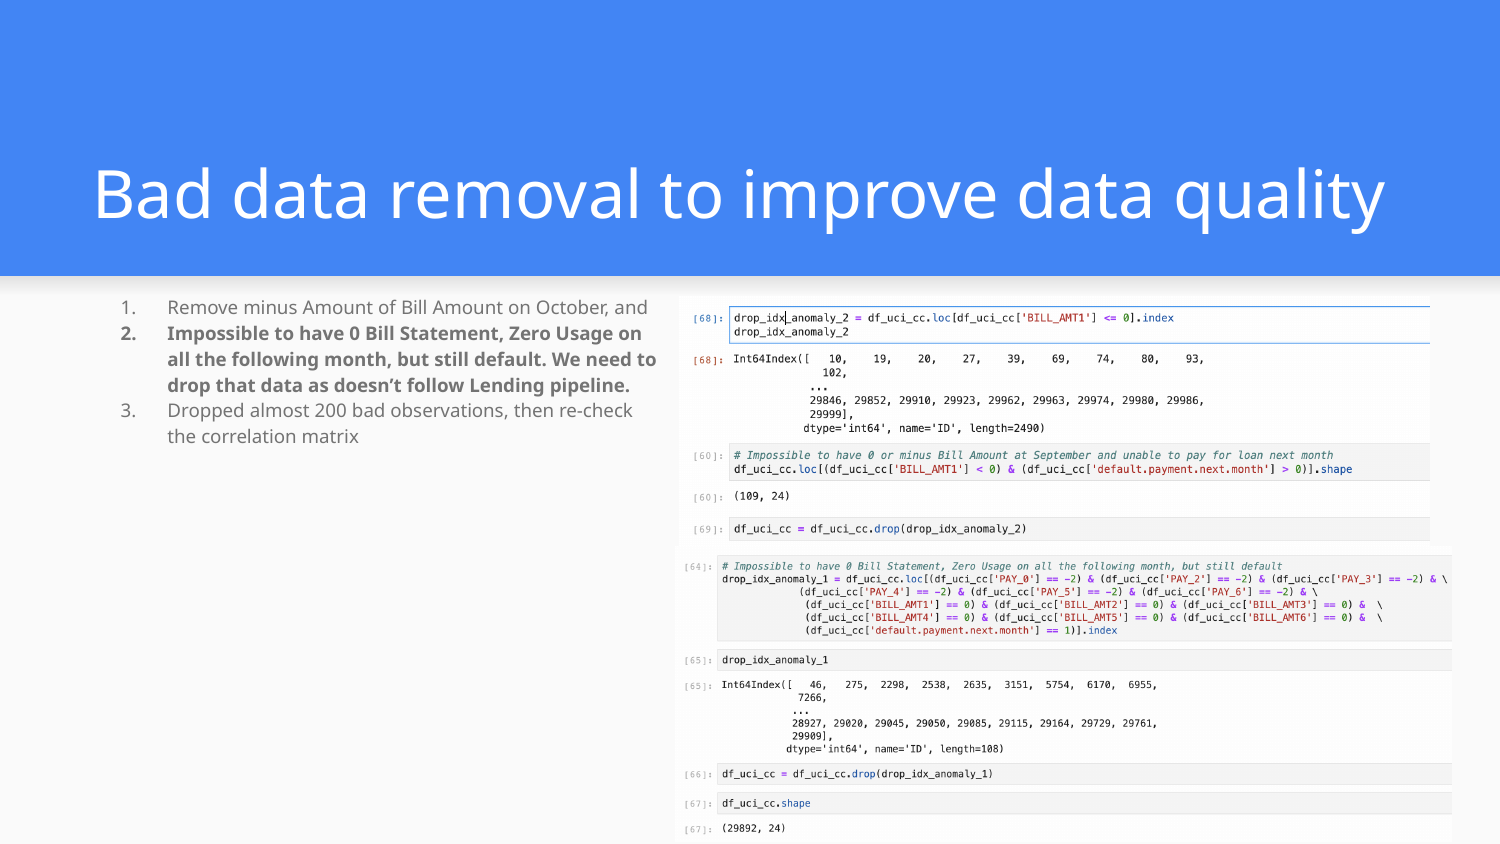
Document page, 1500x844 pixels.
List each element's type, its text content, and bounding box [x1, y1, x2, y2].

title Bad data removal to improve data quality [77, 121, 1427, 248]
list Remove minus Amount of Bill Amount on October, and Impossible to have 0 Bill Statement, Zero Usage on all the following month, but still default. We need to drop that data as doesn’t follow Lending pipeline. Dropped almost 200 bad observations, then re-check the correlation matrix [77, 277, 680, 488]
picture [674, 296, 1452, 843]
